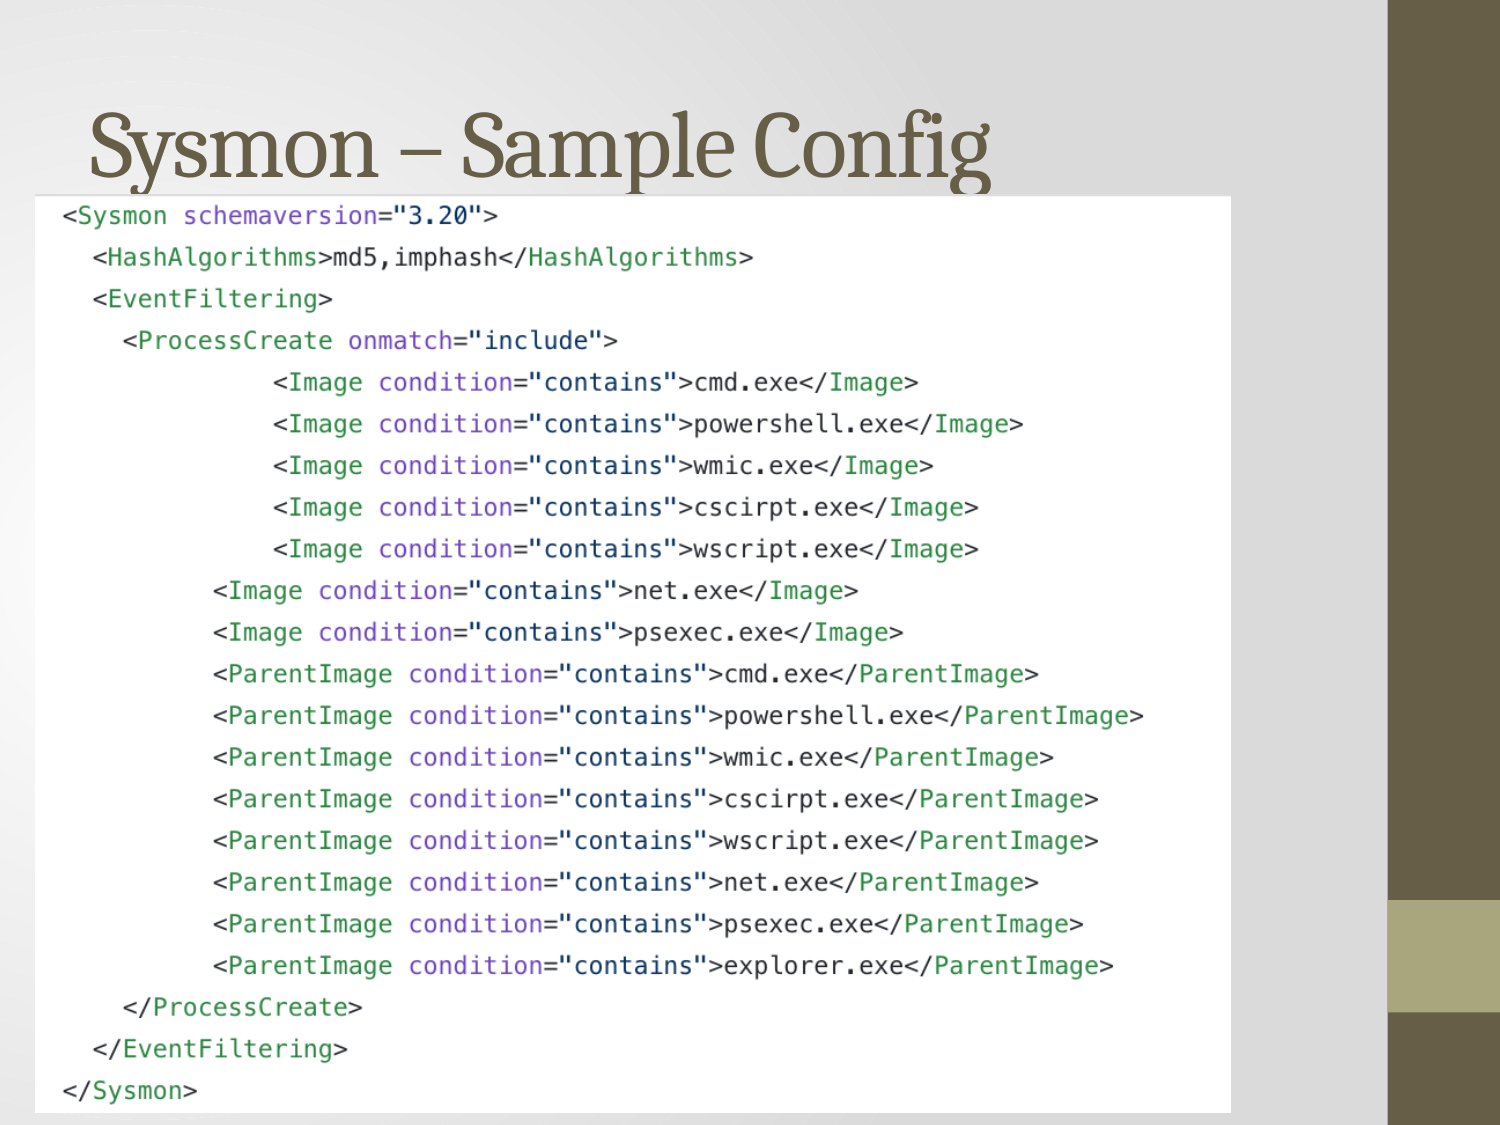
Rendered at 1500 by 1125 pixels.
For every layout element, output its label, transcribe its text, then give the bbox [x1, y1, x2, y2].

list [34, 194, 1231, 1114]
title Sysmon – Sample Config [75, 45, 1325, 233]
